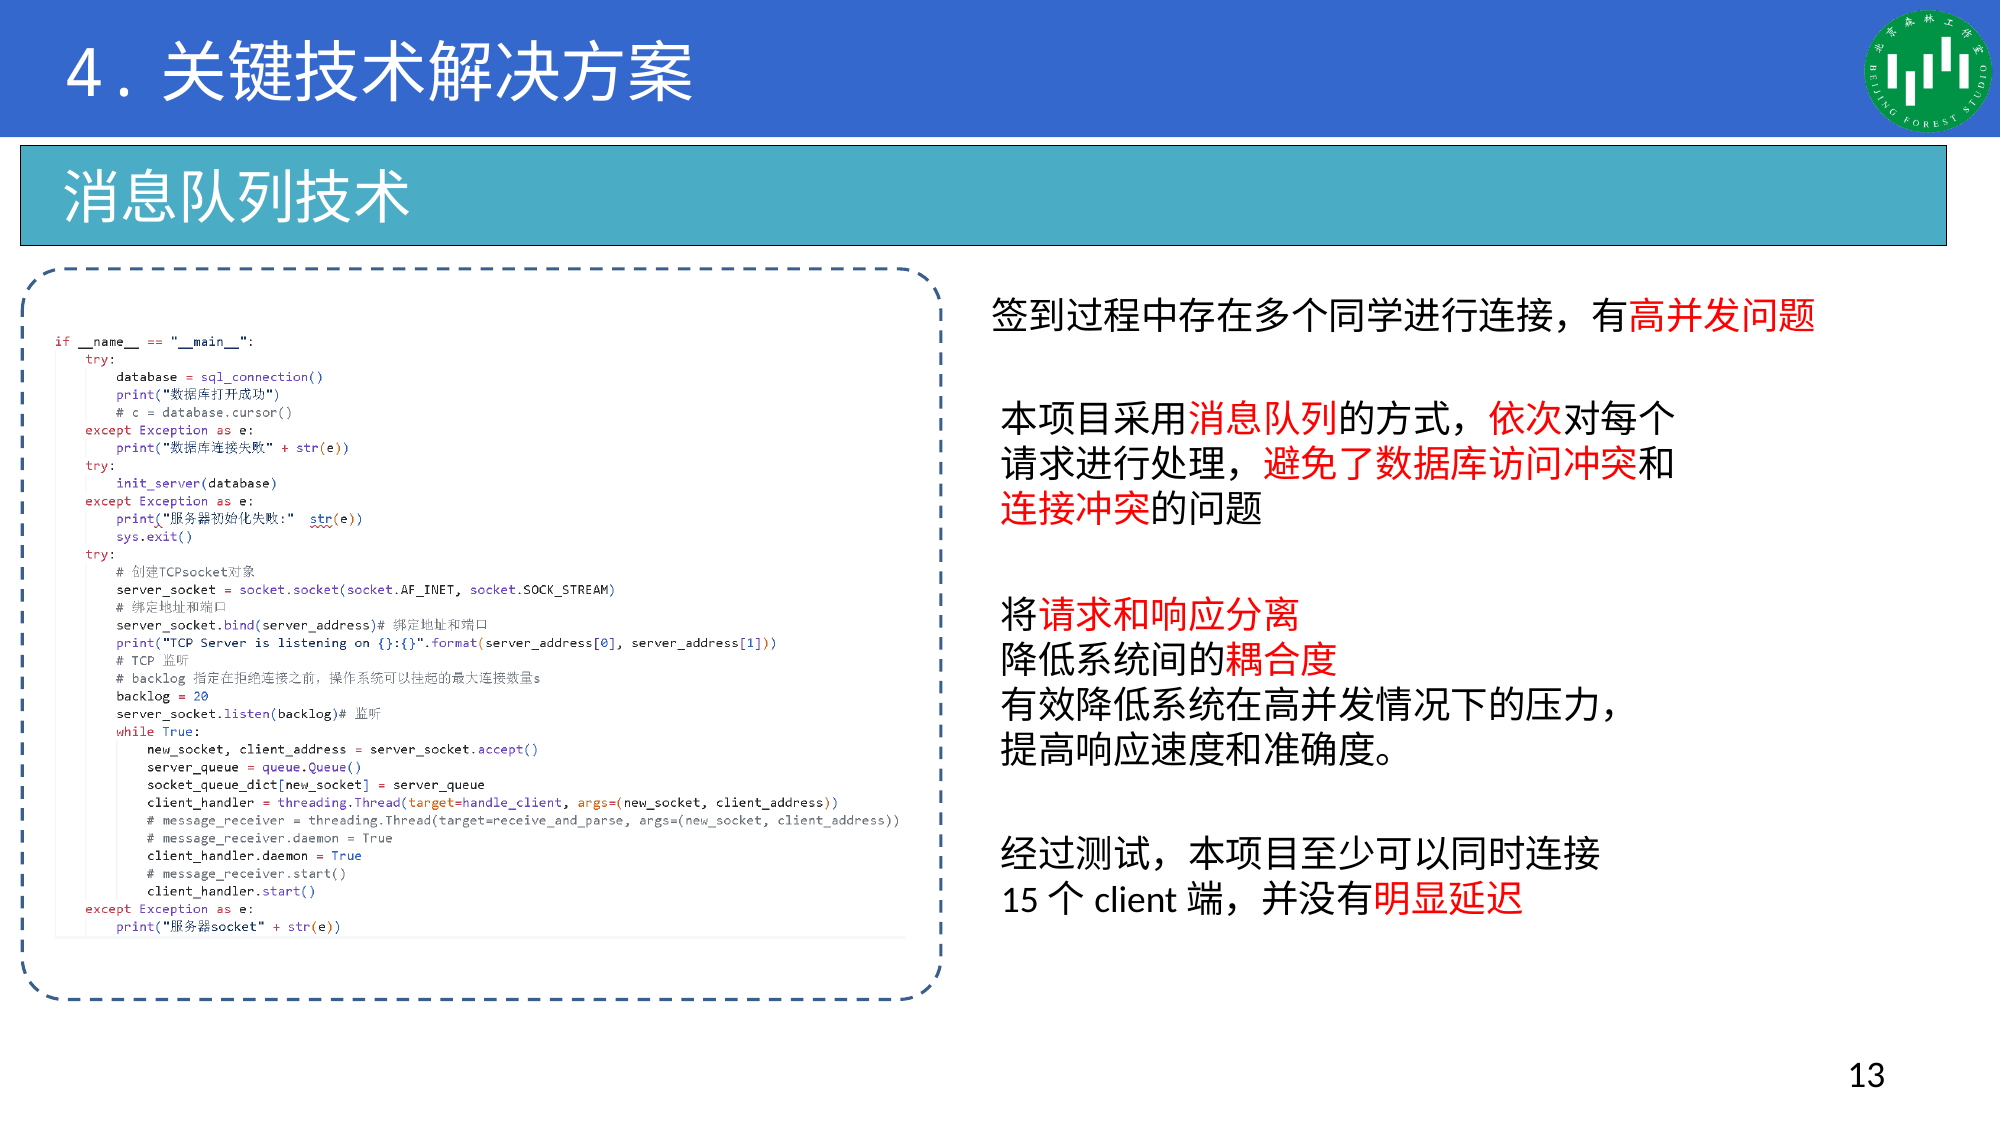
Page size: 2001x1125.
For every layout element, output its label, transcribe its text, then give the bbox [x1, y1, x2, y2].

text_box 消息队列技术 [0, 152, 474, 238]
text_box 经过测试，本项目至少可以同时连接15个client端，并没有明显延迟 [986, 822, 1648, 927]
title 4.关键技术解决方案 [49, 22, 1814, 126]
text_box 签到过程中存在多个同学进行连接，有高并发问题 [976, 285, 1934, 345]
text_box [20, 266, 944, 1002]
picture [41, 325, 906, 939]
slide_number 13 [1433, 1042, 1900, 1103]
text_box 本项目采用消息队列的方式，依次对每个请求进行处理，避免了数据库访问冲突和连接冲突的问题 [986, 387, 1707, 538]
text_box 将请求和响应分离 降低系统间的耦合度 有效降低系统在高并发情况下的压力，提高响应速度和准确度。 [986, 584, 1648, 779]
picture [1862, 6, 1994, 138]
text_box [20, 145, 1947, 246]
